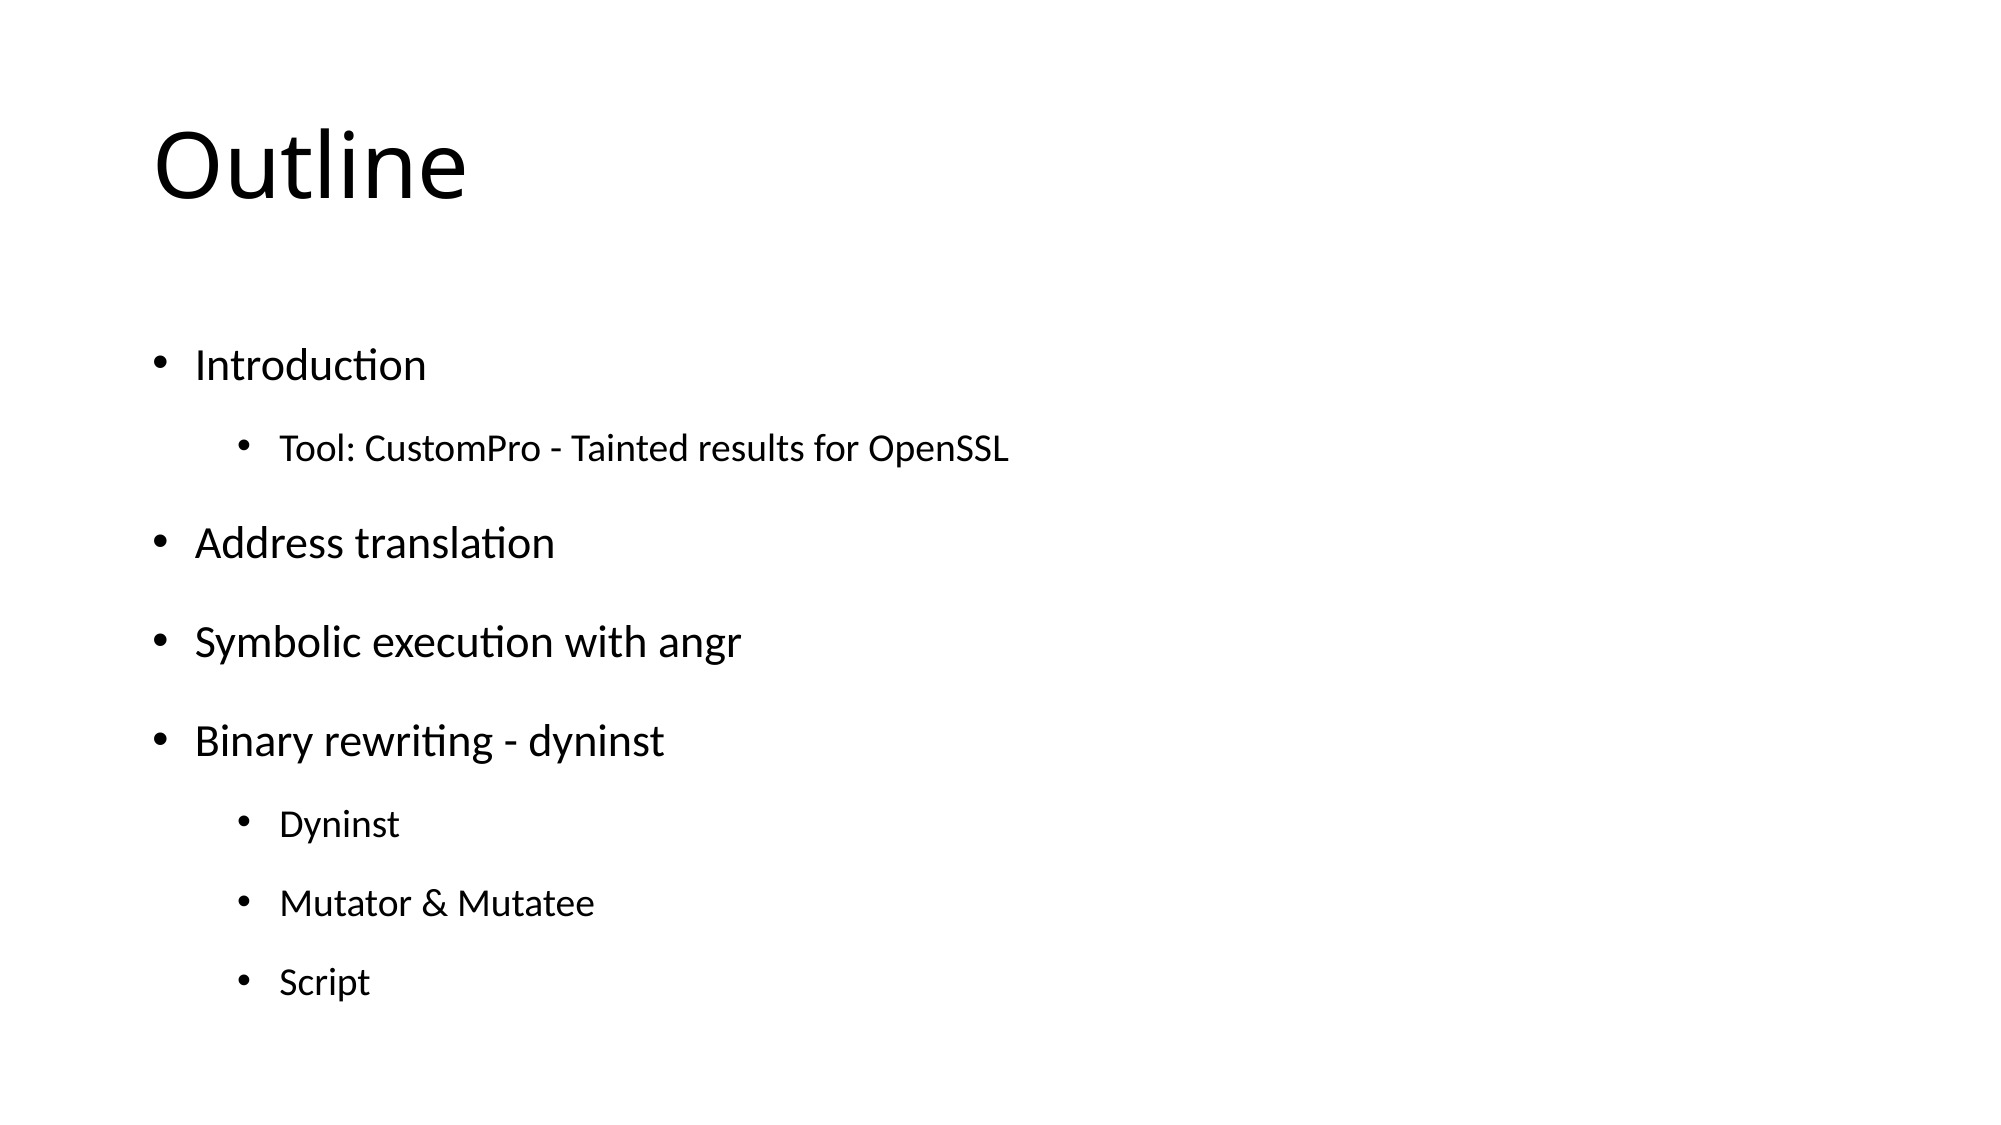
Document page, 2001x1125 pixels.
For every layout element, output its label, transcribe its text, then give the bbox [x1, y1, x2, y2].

title Outline [137, 59, 1863, 278]
list Introduction Tool: CustomPro - Tainted results for OpenSSL Address translation Symbolic execution with angr Binary rewriting - dyninst Dyninst Mutator & Mutatee Script [137, 299, 1863, 1014]
